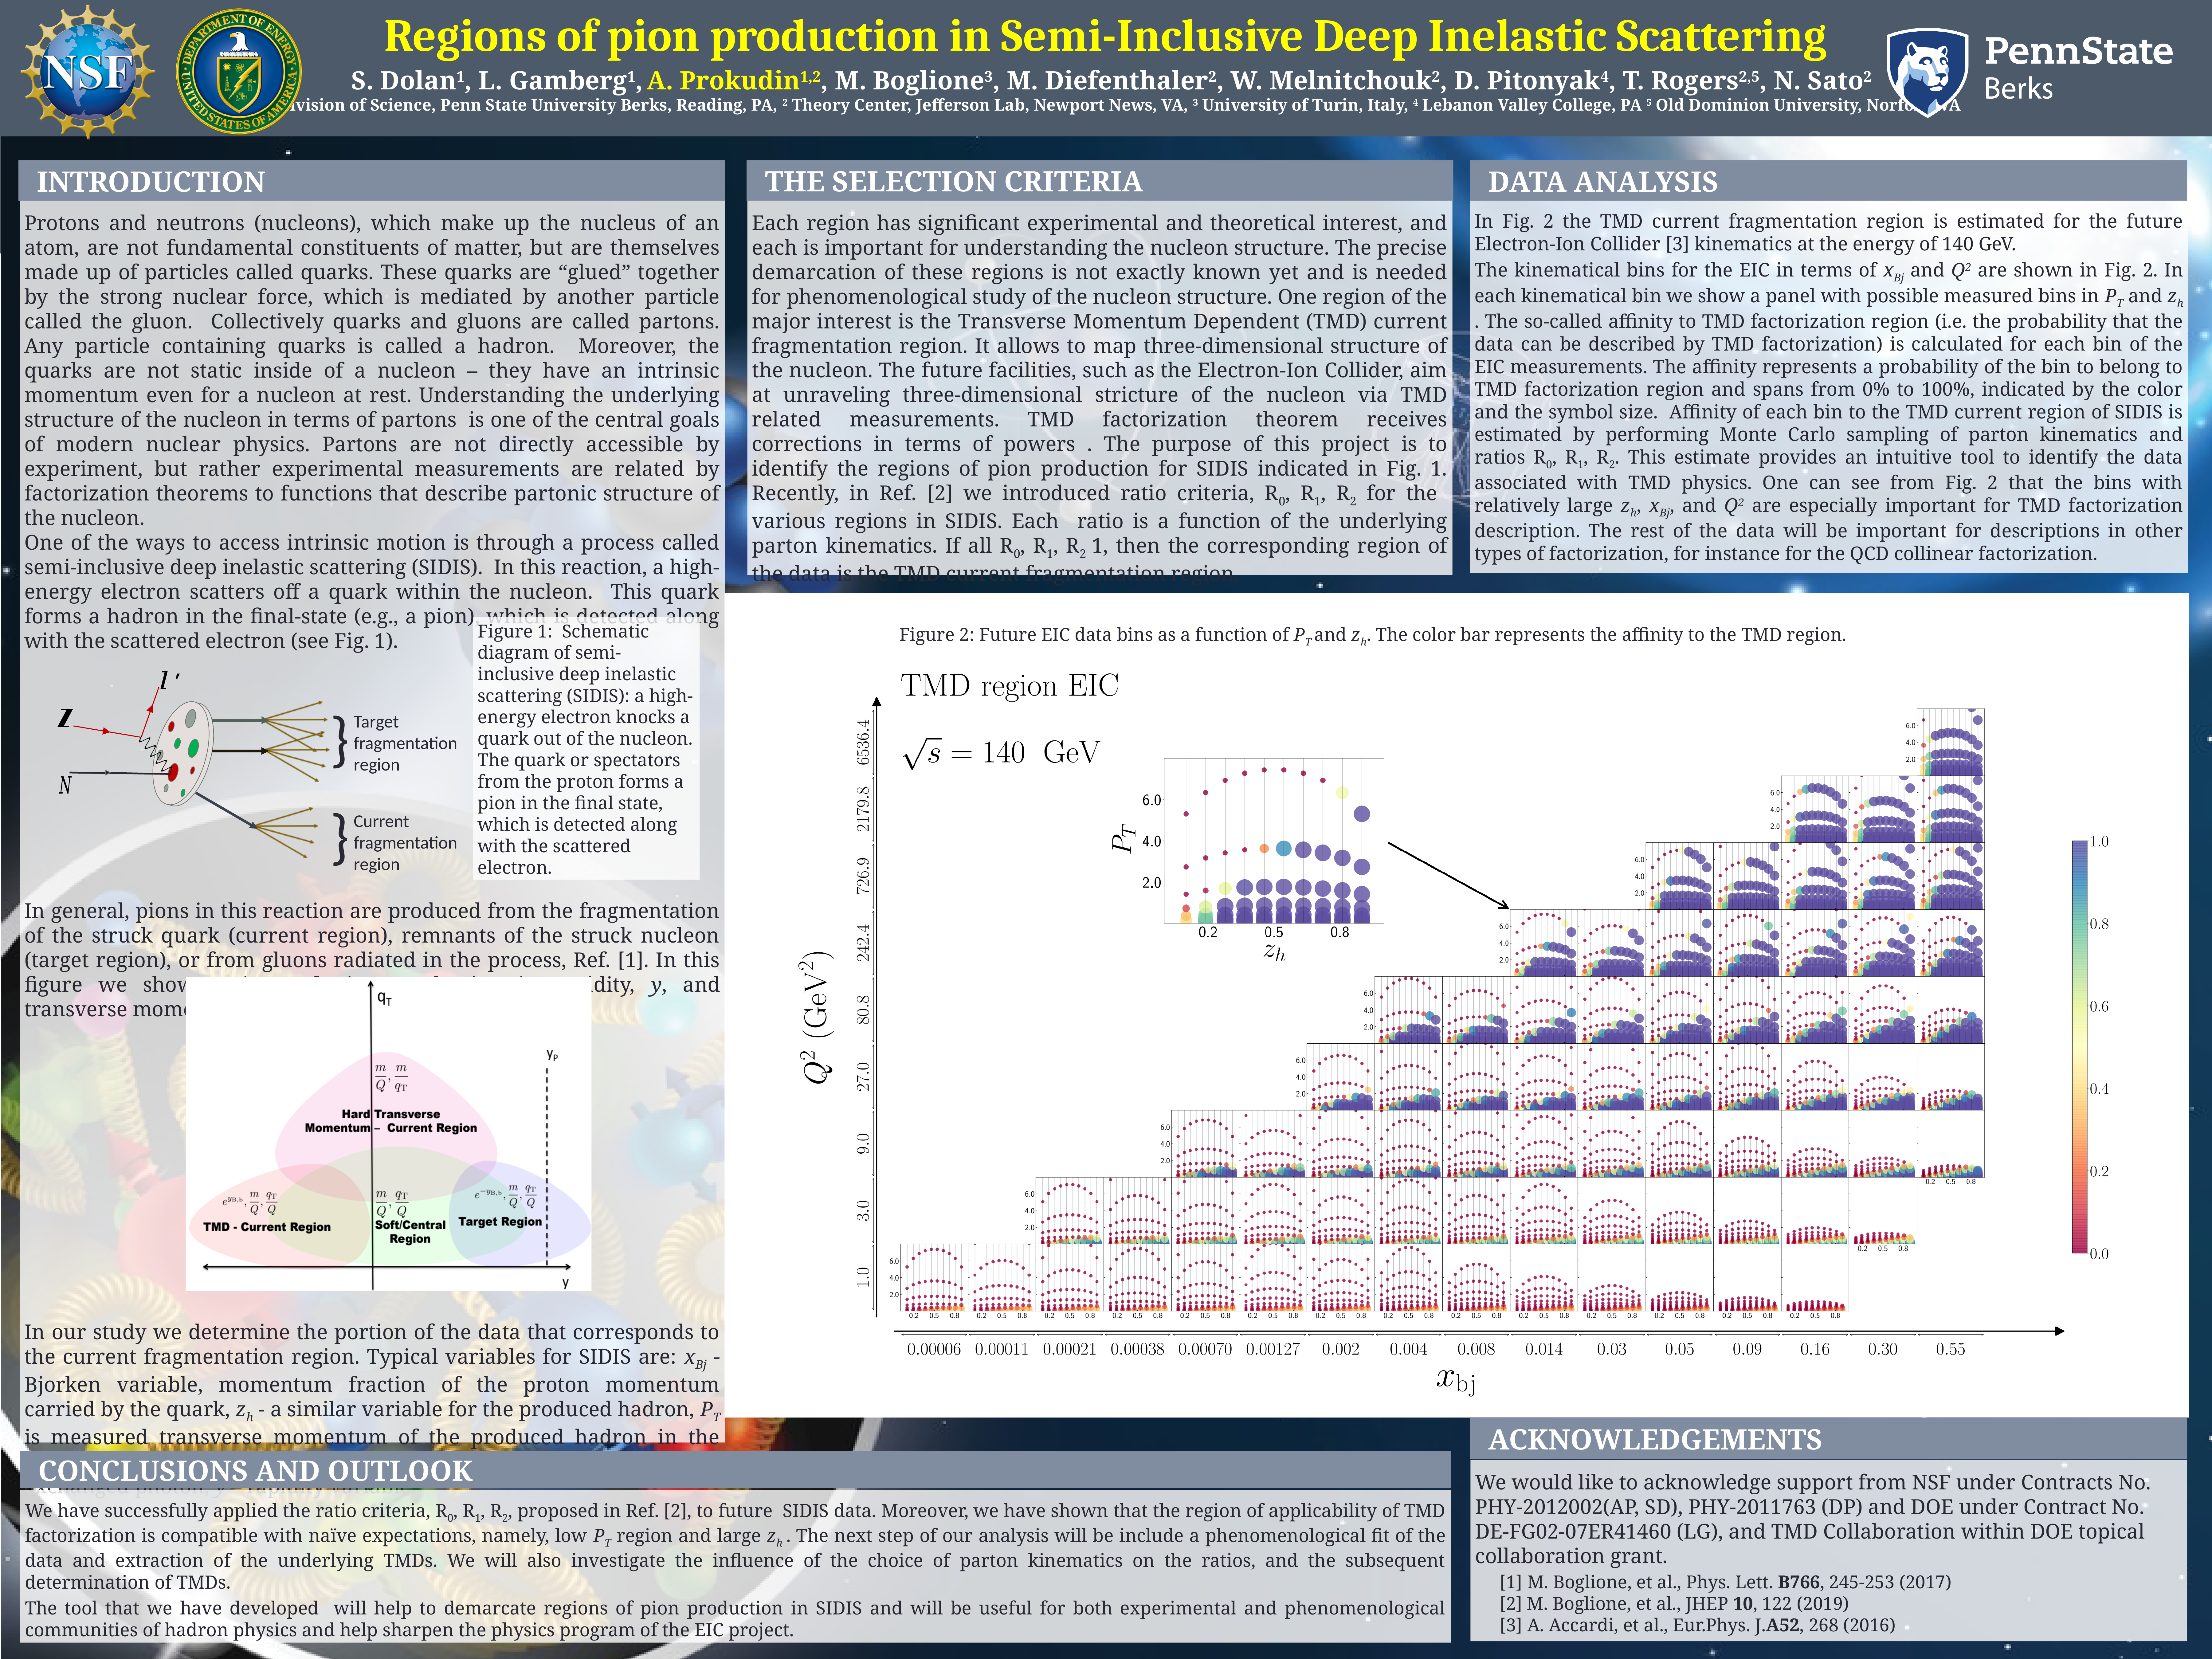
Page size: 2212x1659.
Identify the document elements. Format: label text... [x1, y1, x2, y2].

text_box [154, 701, 211, 807]
title Regions of pion production in Semi-Inclusive Deep Inelastic Scattering [311, 0, 1847, 62]
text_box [77, 681, 159, 733]
picture [175, 8, 304, 135]
picture [1, 0, 2212, 1659]
list S. Dolan1, L. Gamberg1, A. Prokudin1,2, M. Boglione3, M. Diefenthaler2, W. Melnitchouk2, D. Pitonyak4, T. Rogers2,5, N. Sato2 1 Division of Science, Penn State University Berks, Reading, PA, 2 Theory Center, Jefferson Lab, Newport News, VA, 3 University of Turin, Italy, 4 Lebanon Valley College, PA 5 Old Dominion University, Norfolk, VA [251, 62, 1847, 136]
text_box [69, 772, 171, 774]
